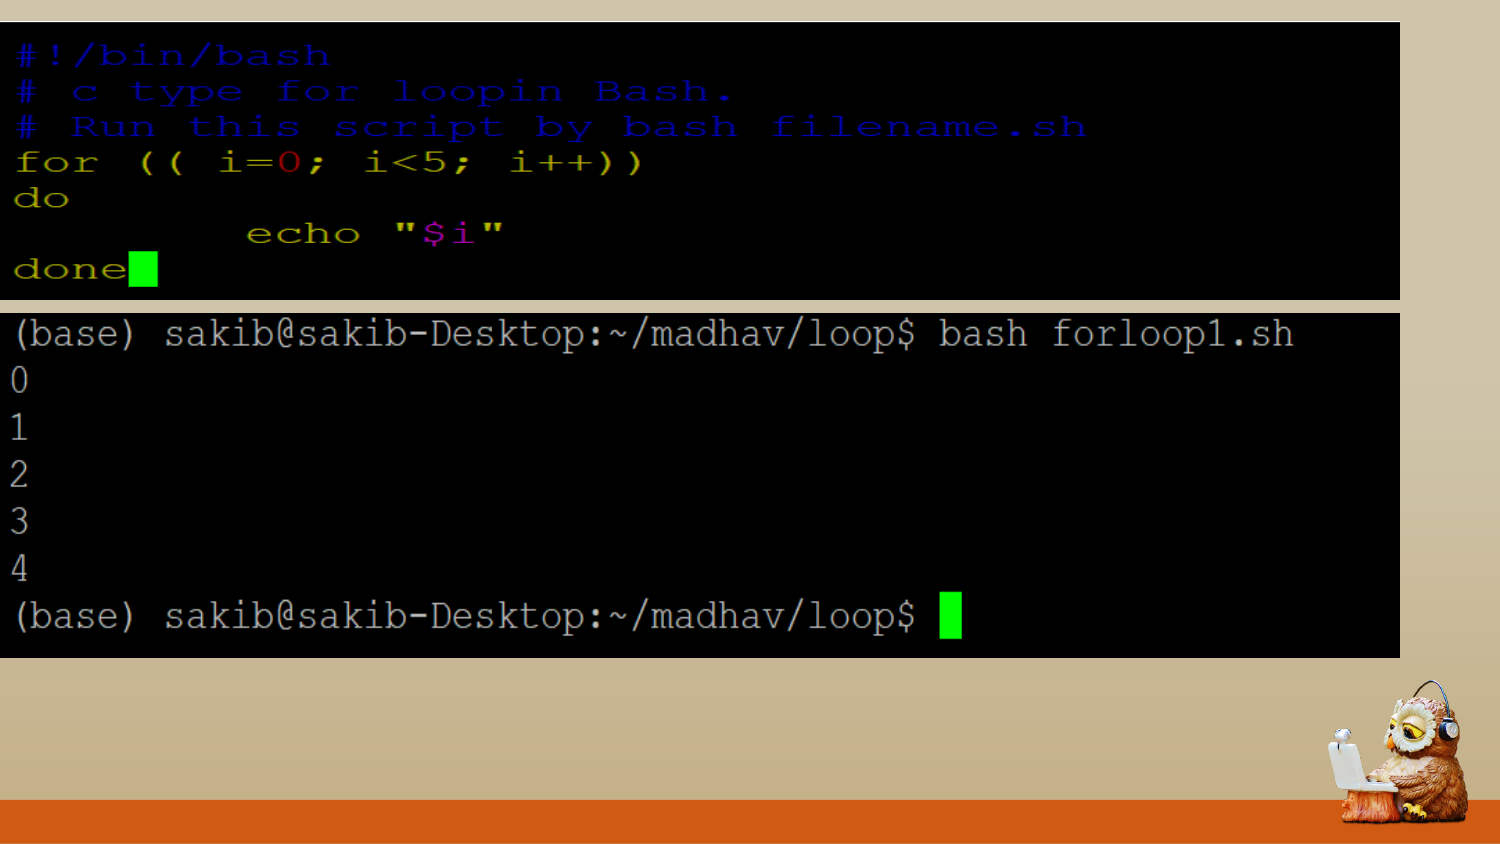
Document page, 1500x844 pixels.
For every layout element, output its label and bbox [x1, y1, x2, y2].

picture [1328, 822, 1468, 826]
picture [0, 0, 1500, 301]
text_box [0, 21, 1500, 822]
picture [0, 313, 1400, 658]
